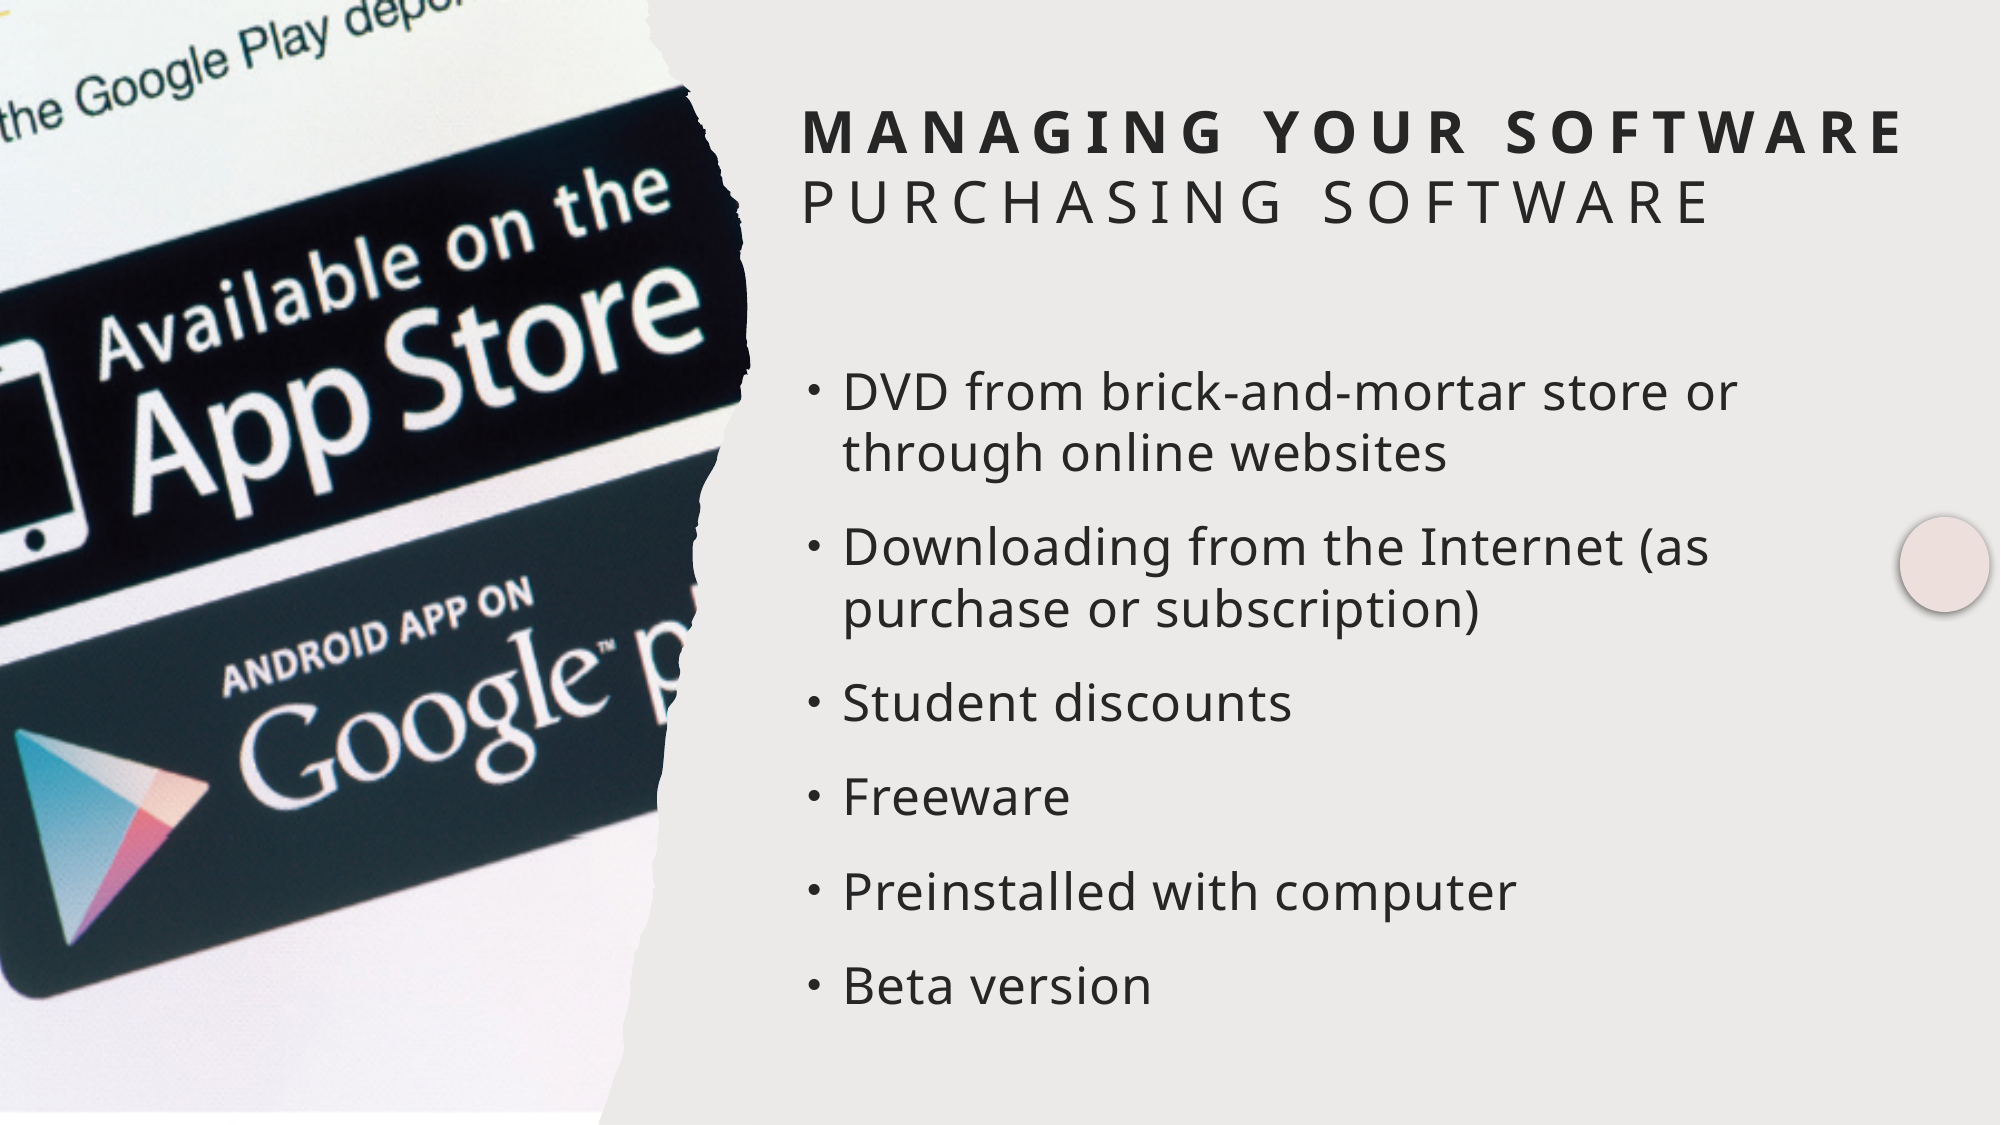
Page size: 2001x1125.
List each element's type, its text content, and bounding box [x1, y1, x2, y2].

slide_number 6 [1896, 514, 1986, 610]
text_box [753, 0, 2000, 1125]
text_box [1986, 546, 1990, 583]
picture [0, 0, 753, 1125]
list DVD from brick-and-mortar store or through online websites Downloading from the Internet (as purchase or subscription) Student discounts Freeware Preinstalled with computer Beta version [792, 351, 1907, 1025]
title Managing Your Software Purchasing Software [785, 99, 2000, 300]
